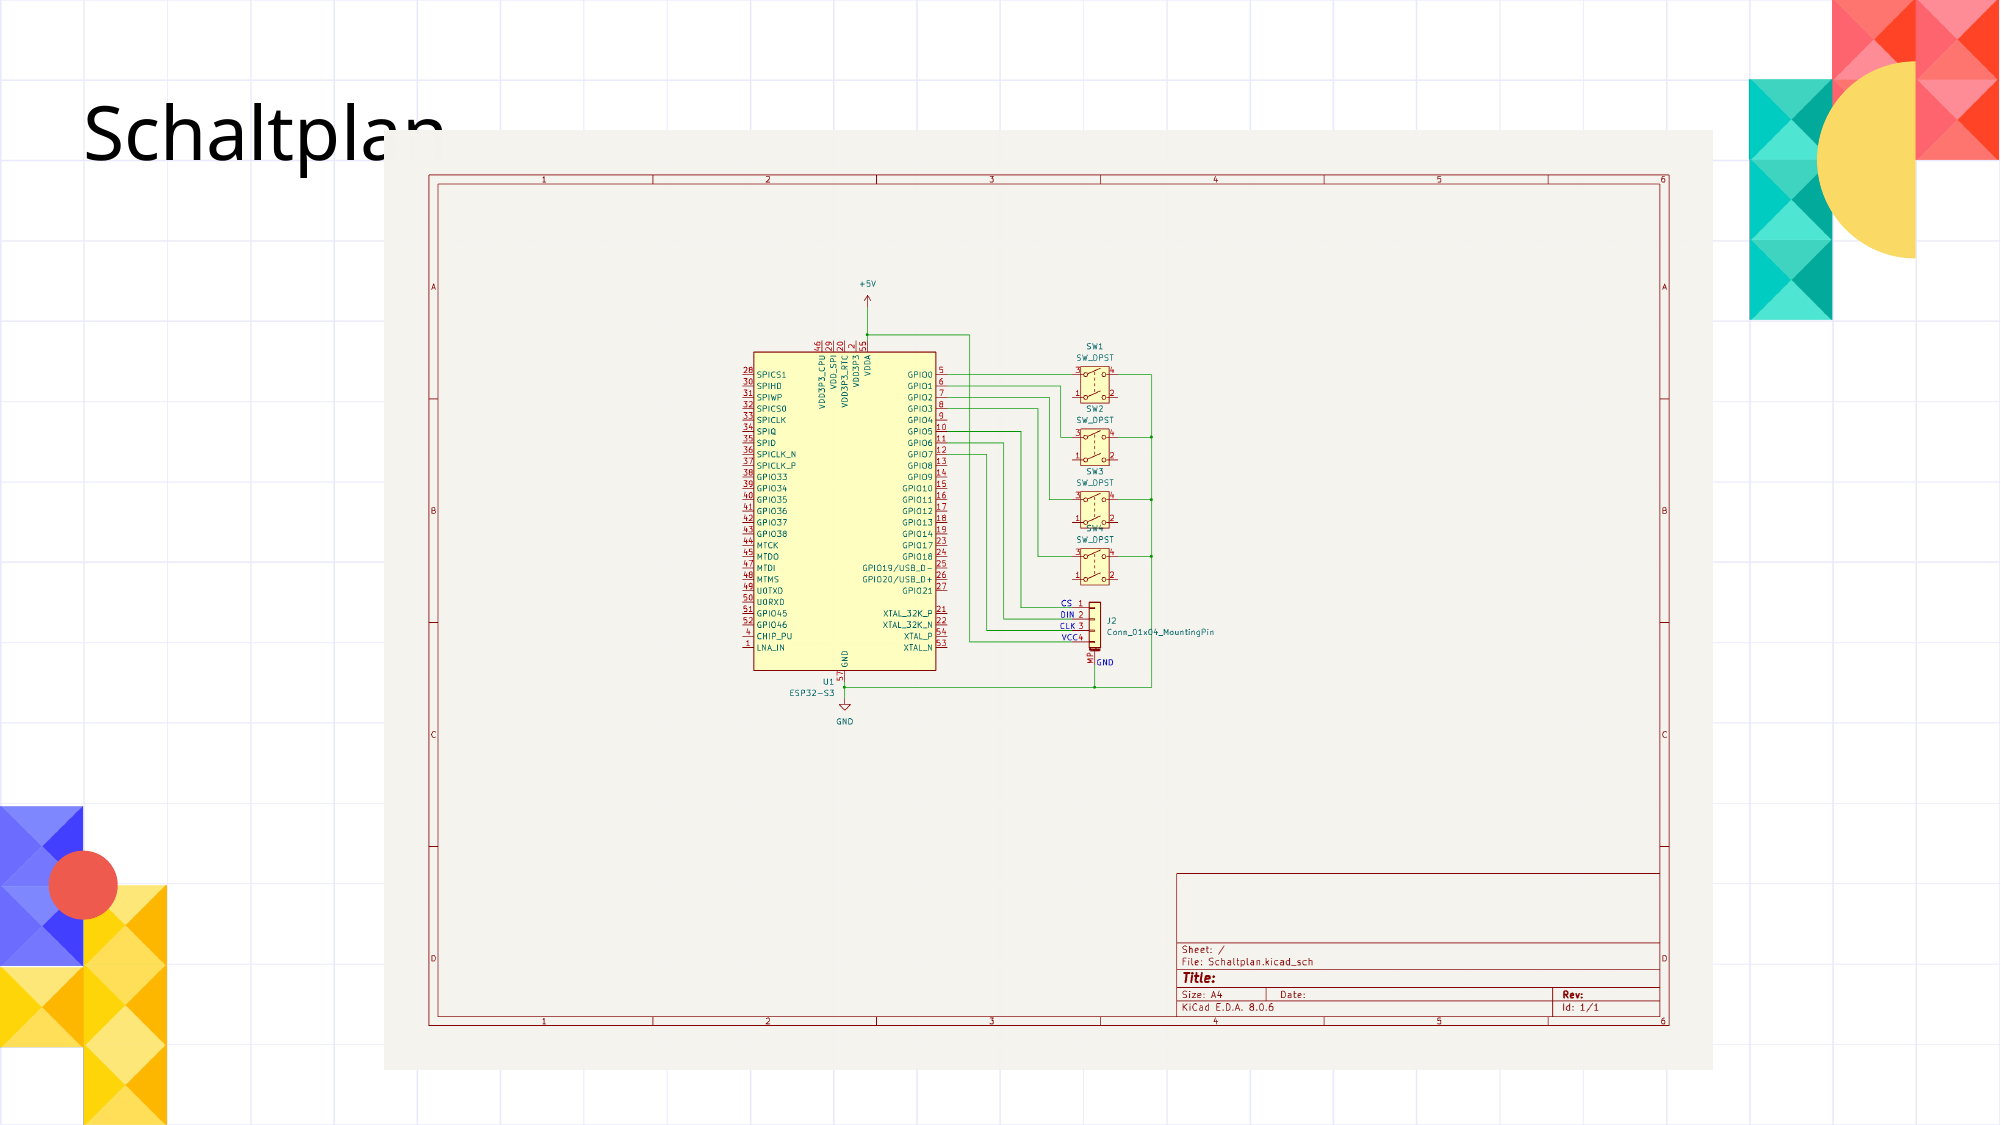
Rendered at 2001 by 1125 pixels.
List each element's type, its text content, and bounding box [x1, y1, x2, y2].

picture [0, 0, 2000, 1125]
text_box Schaltplan [68, 77, 556, 183]
